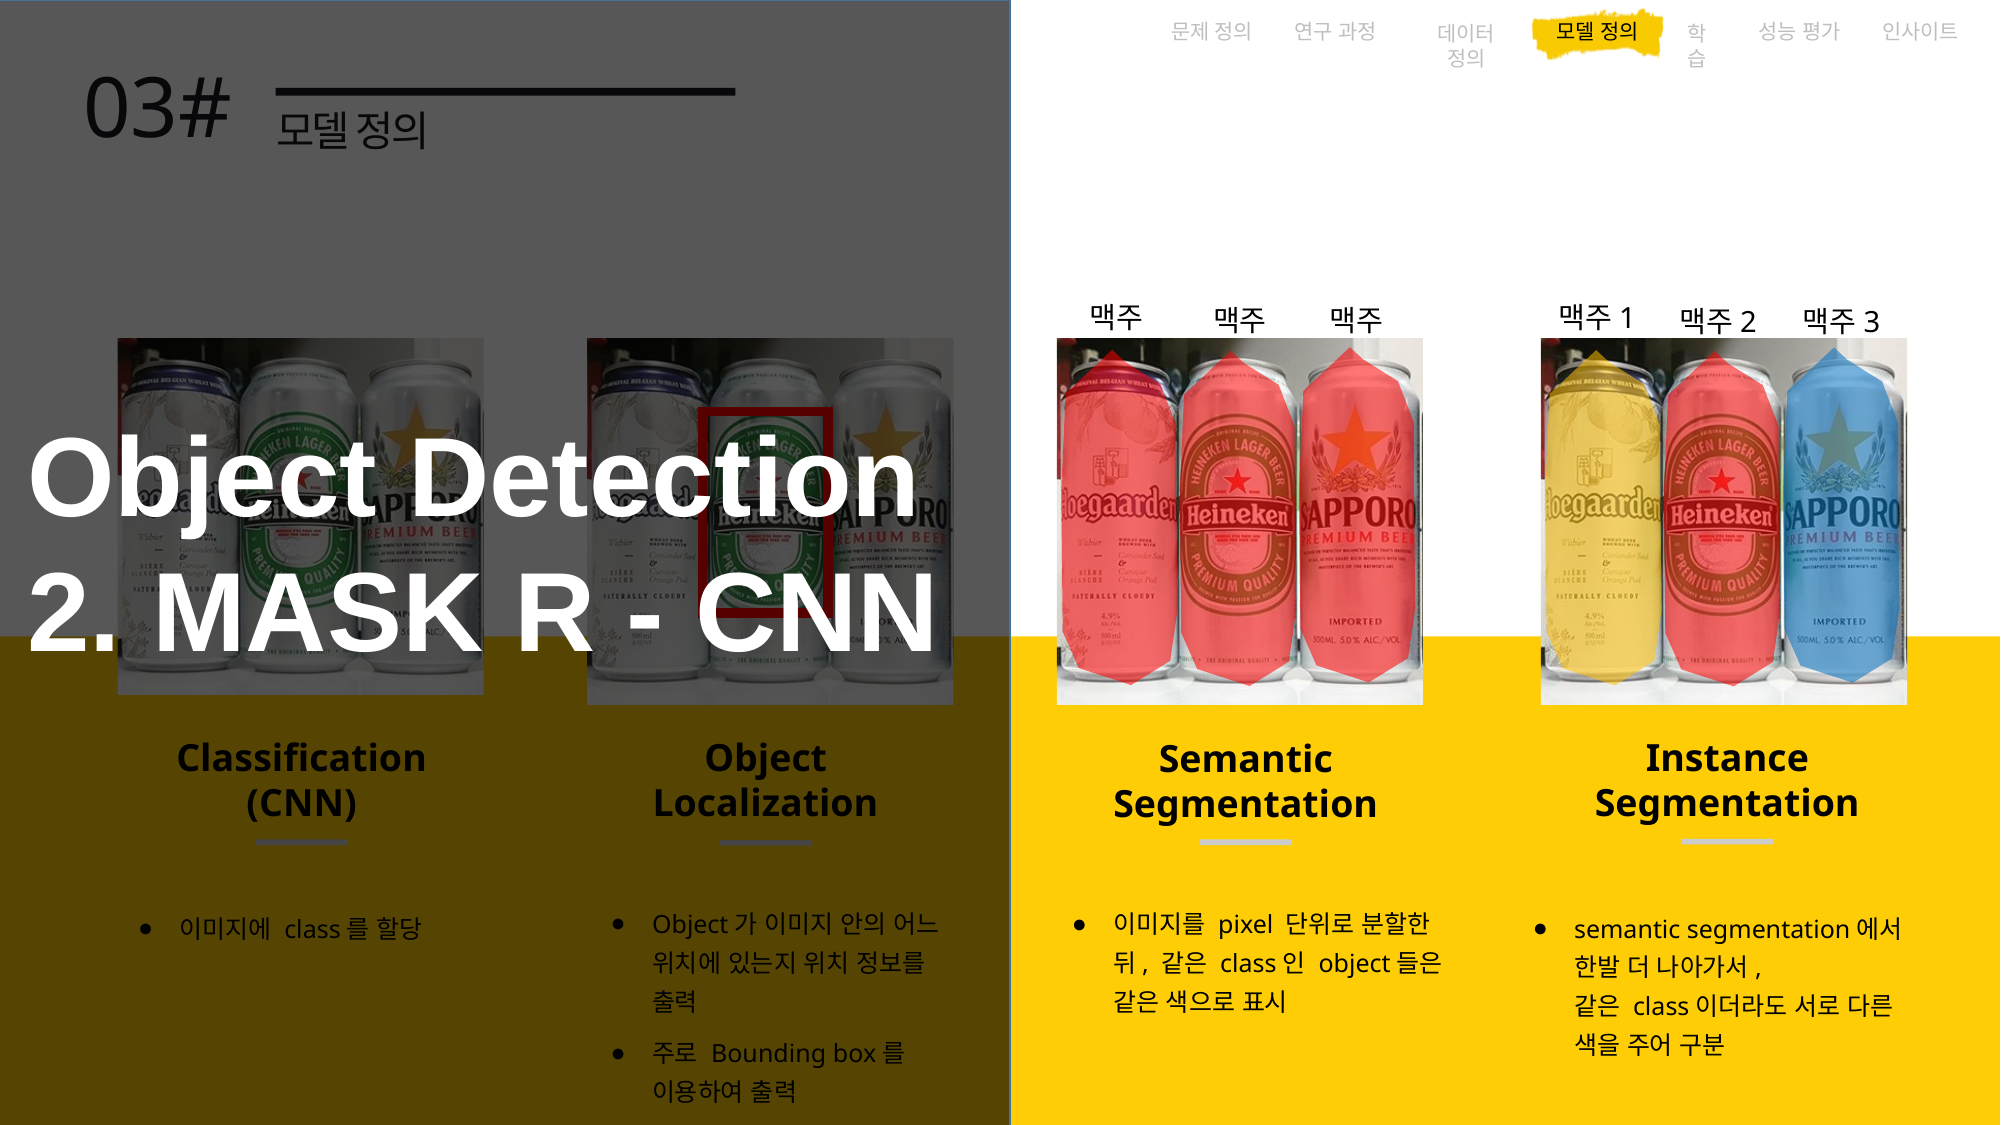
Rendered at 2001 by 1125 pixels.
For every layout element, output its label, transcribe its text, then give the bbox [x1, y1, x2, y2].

text_box [0, 0, 1011, 1125]
text_box [1011, 635, 2000, 1125]
text_box 인사이트 [1863, 5, 1978, 56]
text_box [1681, 838, 1774, 845]
text_box 성능 평가 [1739, 5, 1860, 56]
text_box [1056, 291, 1423, 705]
picture [1513, 0, 1682, 99]
text_box Semantic Segmentation [1073, 719, 1418, 846]
text_box 학습 [1682, 5, 1730, 86]
text_box Instance Segmentation [1555, 719, 1900, 846]
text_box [1540, 292, 1907, 705]
text_box 연구 과정 [1278, 5, 1393, 56]
text_box Object Detection 2. MASK R - CNN [484, 397, 587, 682]
text_box 데이터 정의 [1402, 5, 1513, 86]
text_box 문제 정의 [1154, 5, 1269, 56]
text_box [1199, 839, 1292, 846]
text_box 이미지를 pixel 단위로 분할한 뒤, 같은 class인 object들은 같은 색으로 표시 [1023, 884, 1474, 999]
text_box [587, 338, 954, 705]
text_box semantic segmentation에서 한발 더 나아가서, 같은 class이더라도 서로 다른 색을 주어 구분 [1484, 889, 1934, 1015]
picture [117, 338, 484, 696]
text_box Object Detection 2. MASK R - CNN [12, 397, 117, 682]
